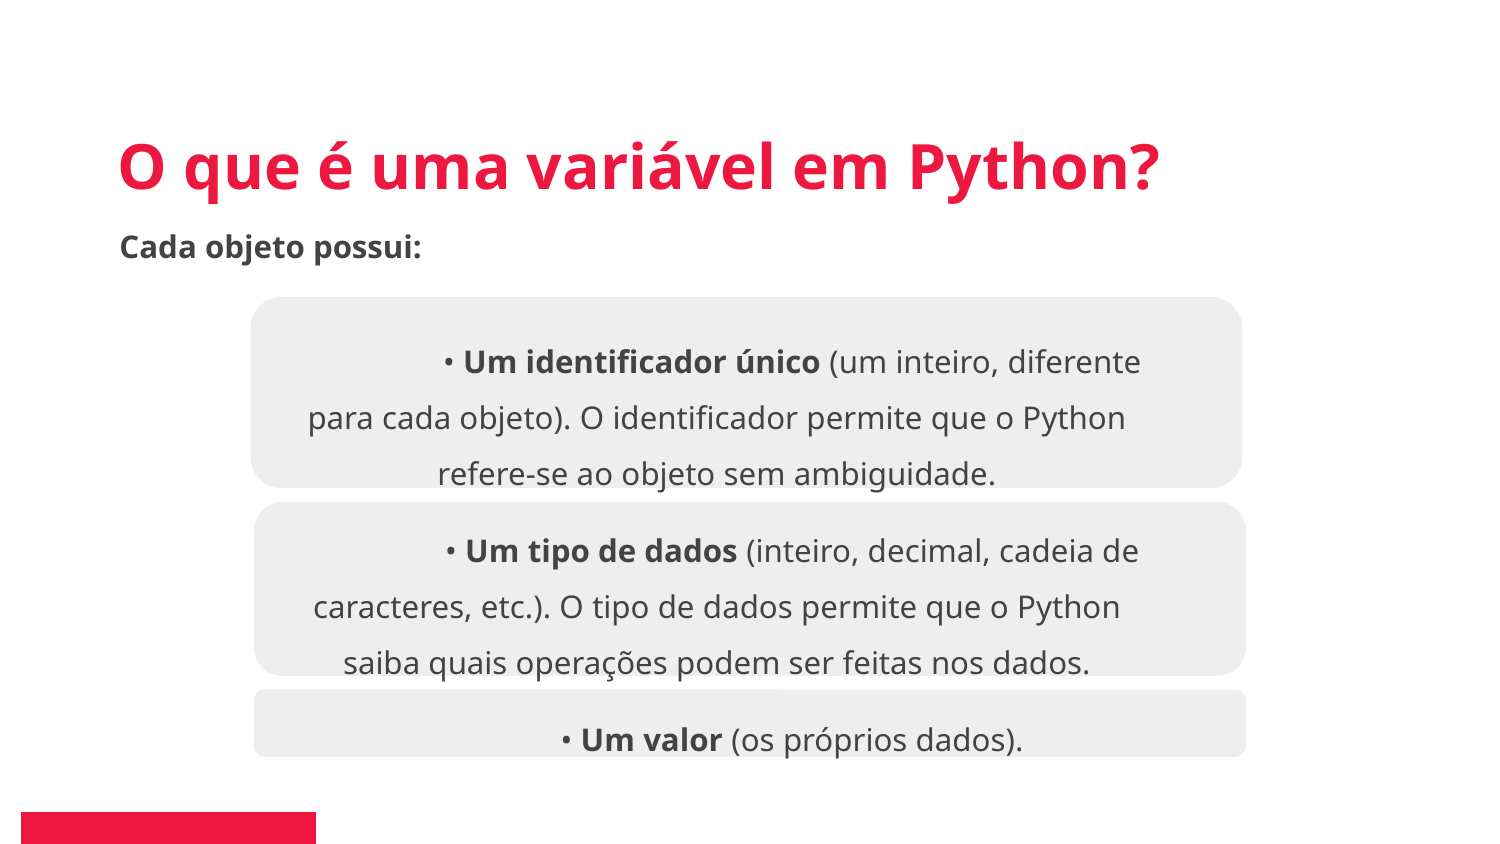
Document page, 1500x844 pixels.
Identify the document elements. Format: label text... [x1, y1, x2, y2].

text_box Cada objeto possui: • Um identificador único (um inteiro, diferente para cada objeto). O identificador permite que o Python refere-se ao objeto sem ambiguidade. • Um tipo de dados (inteiro, decimal, cadeia de caracteres, etc.). O tipo de dados permite que o Python saiba quais operações podem ser feitas nos dados. • Um valor (os próprios dados). [104, 240, 1364, 548]
text_box O que é uma variável em Python? [104, 99, 1364, 240]
text_box [253, 548, 1247, 677]
text_box [253, 688, 1247, 758]
picture [20, 812, 316, 844]
